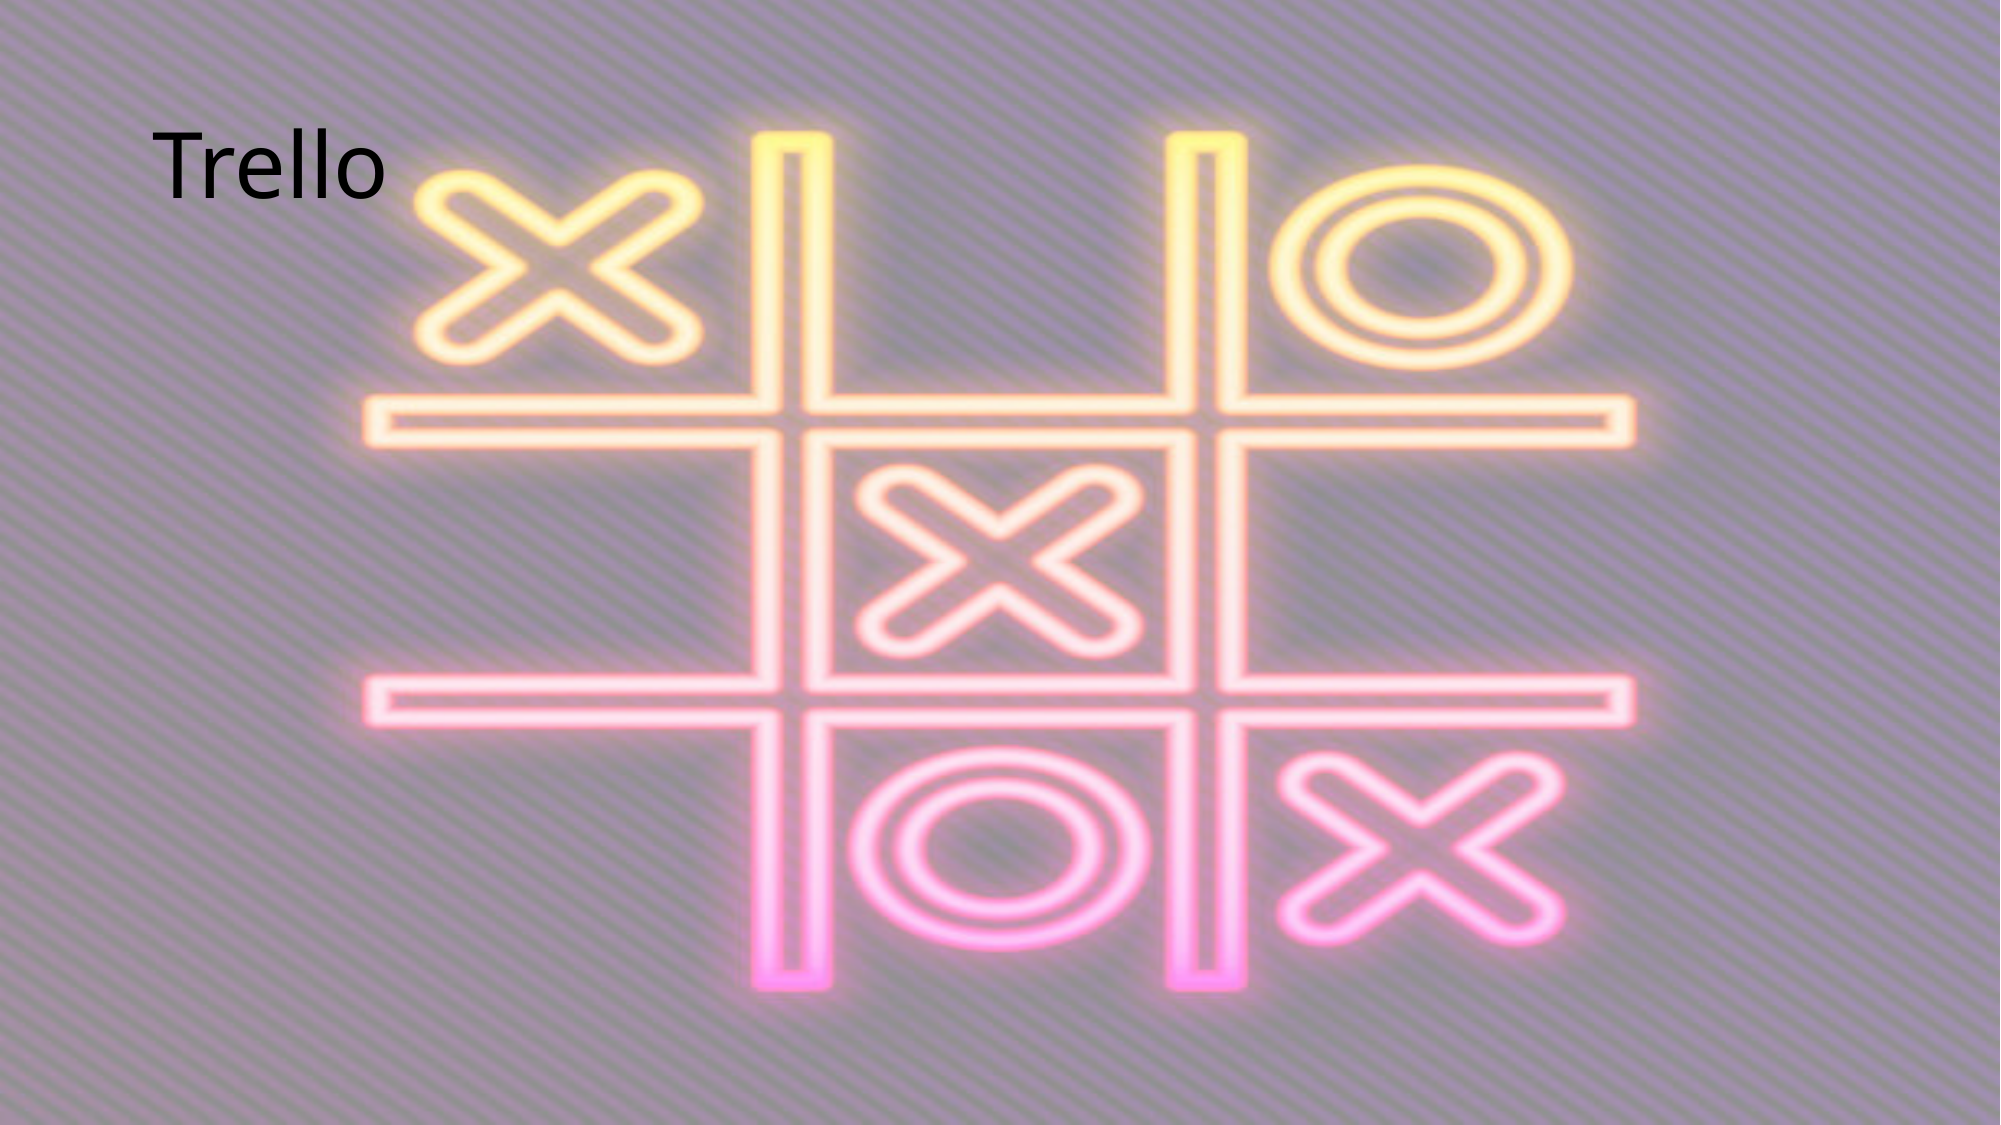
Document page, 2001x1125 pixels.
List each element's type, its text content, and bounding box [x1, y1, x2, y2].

title Trello [137, 59, 1863, 278]
